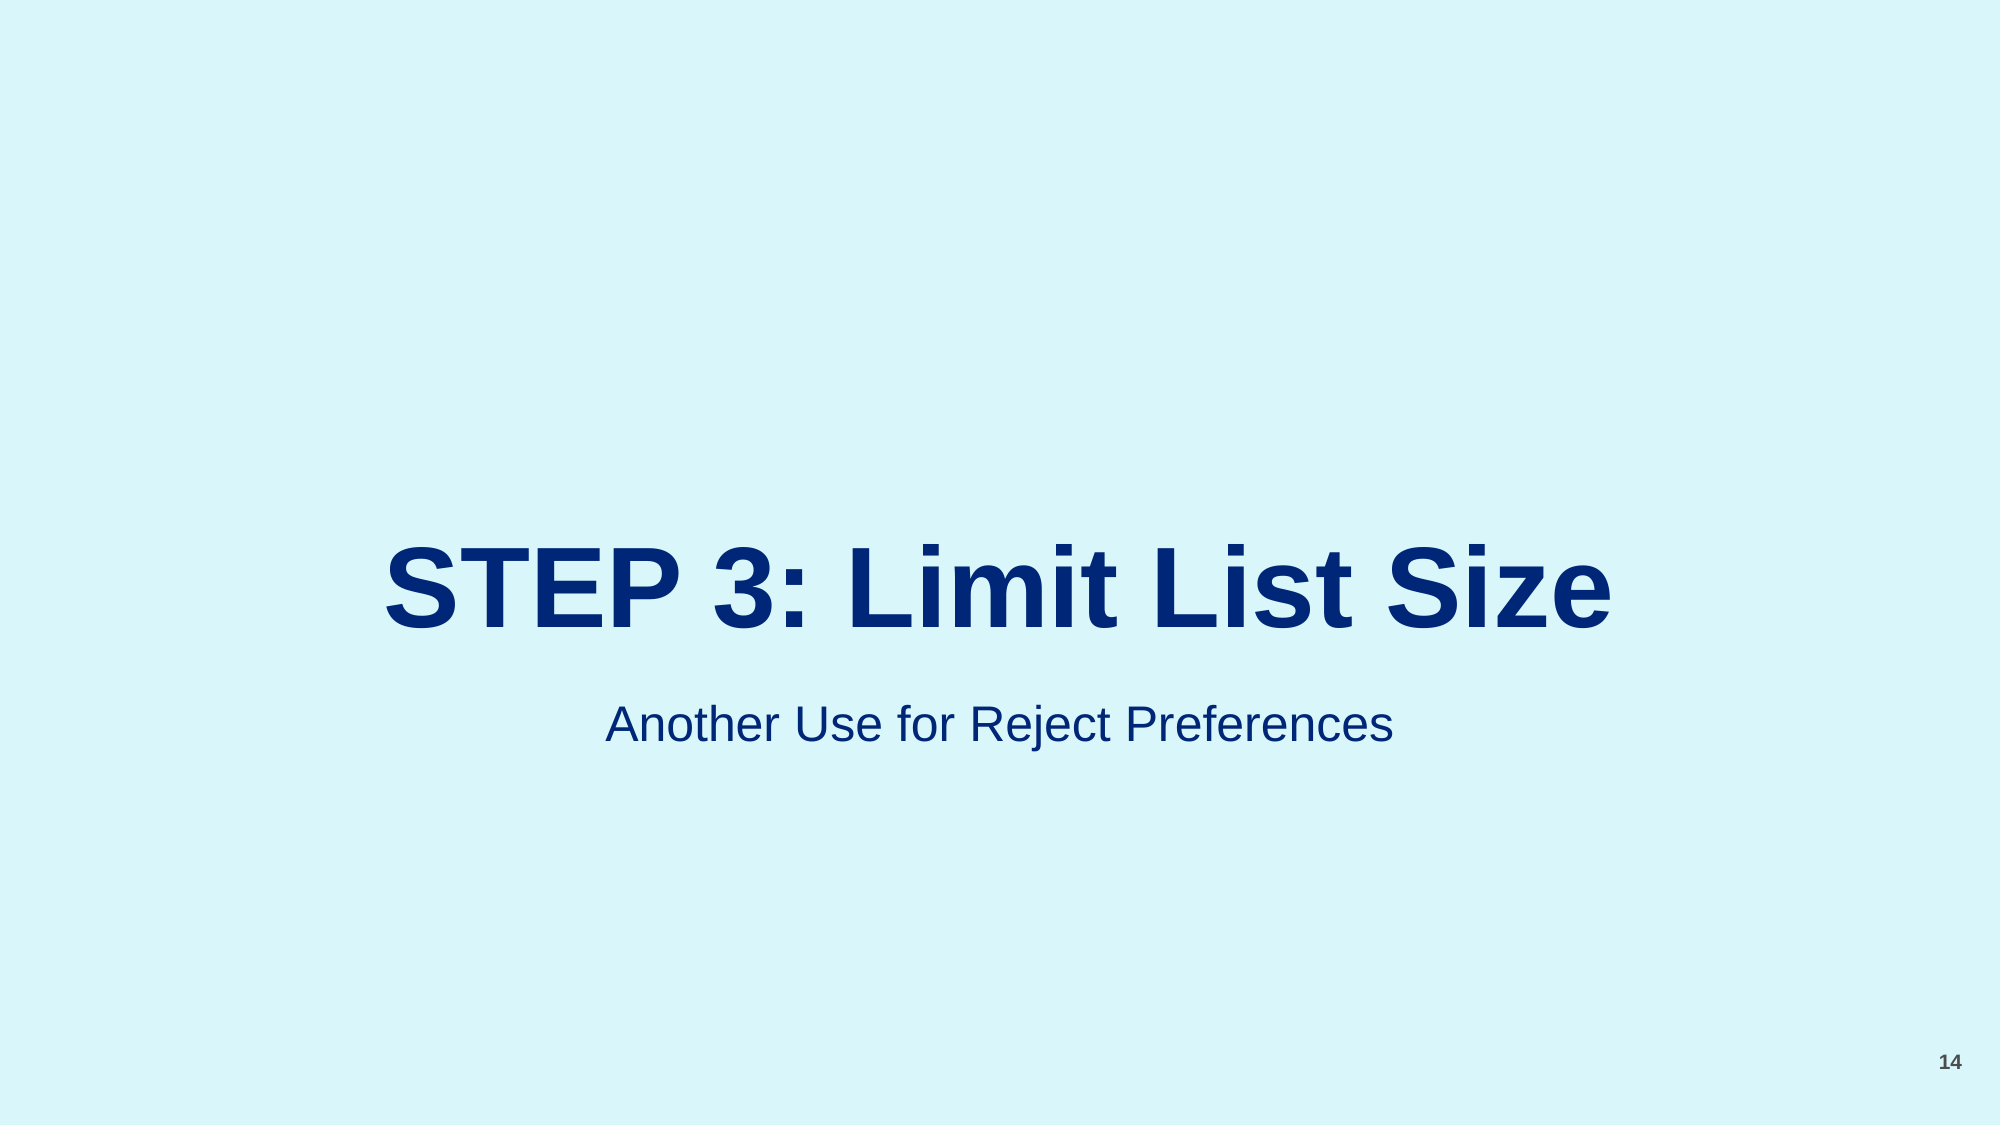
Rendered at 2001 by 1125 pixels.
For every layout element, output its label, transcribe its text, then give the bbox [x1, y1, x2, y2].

list Another Use for Reject Preferences [287, 698, 1713, 753]
title STEP 3: Limit List Size [287, 527, 1713, 652]
